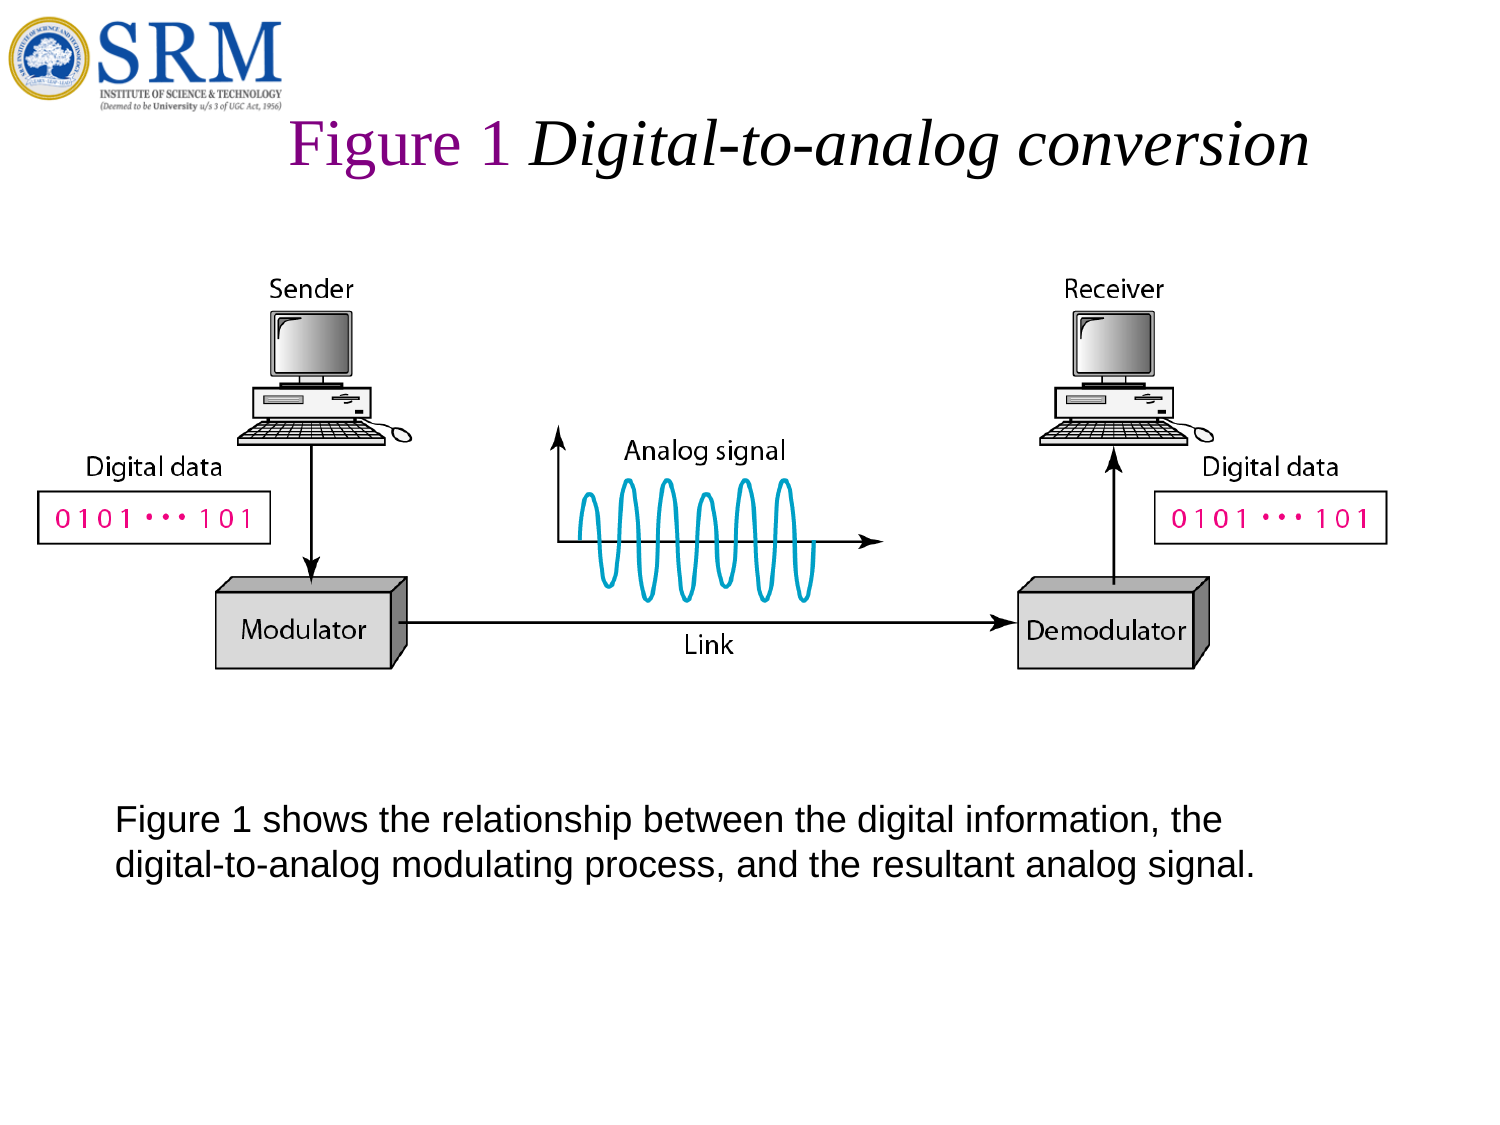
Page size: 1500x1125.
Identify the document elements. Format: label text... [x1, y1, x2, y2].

text_box Figure 1 shows the relationship between the digital information, the digital-to-analog modulating process, and the resultant analog signal. [99, 787, 1275, 893]
title Figure 1 Digital-to-analog conversion [75, 45, 1425, 233]
picture [5, 0, 290, 124]
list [37, 274, 1388, 670]
